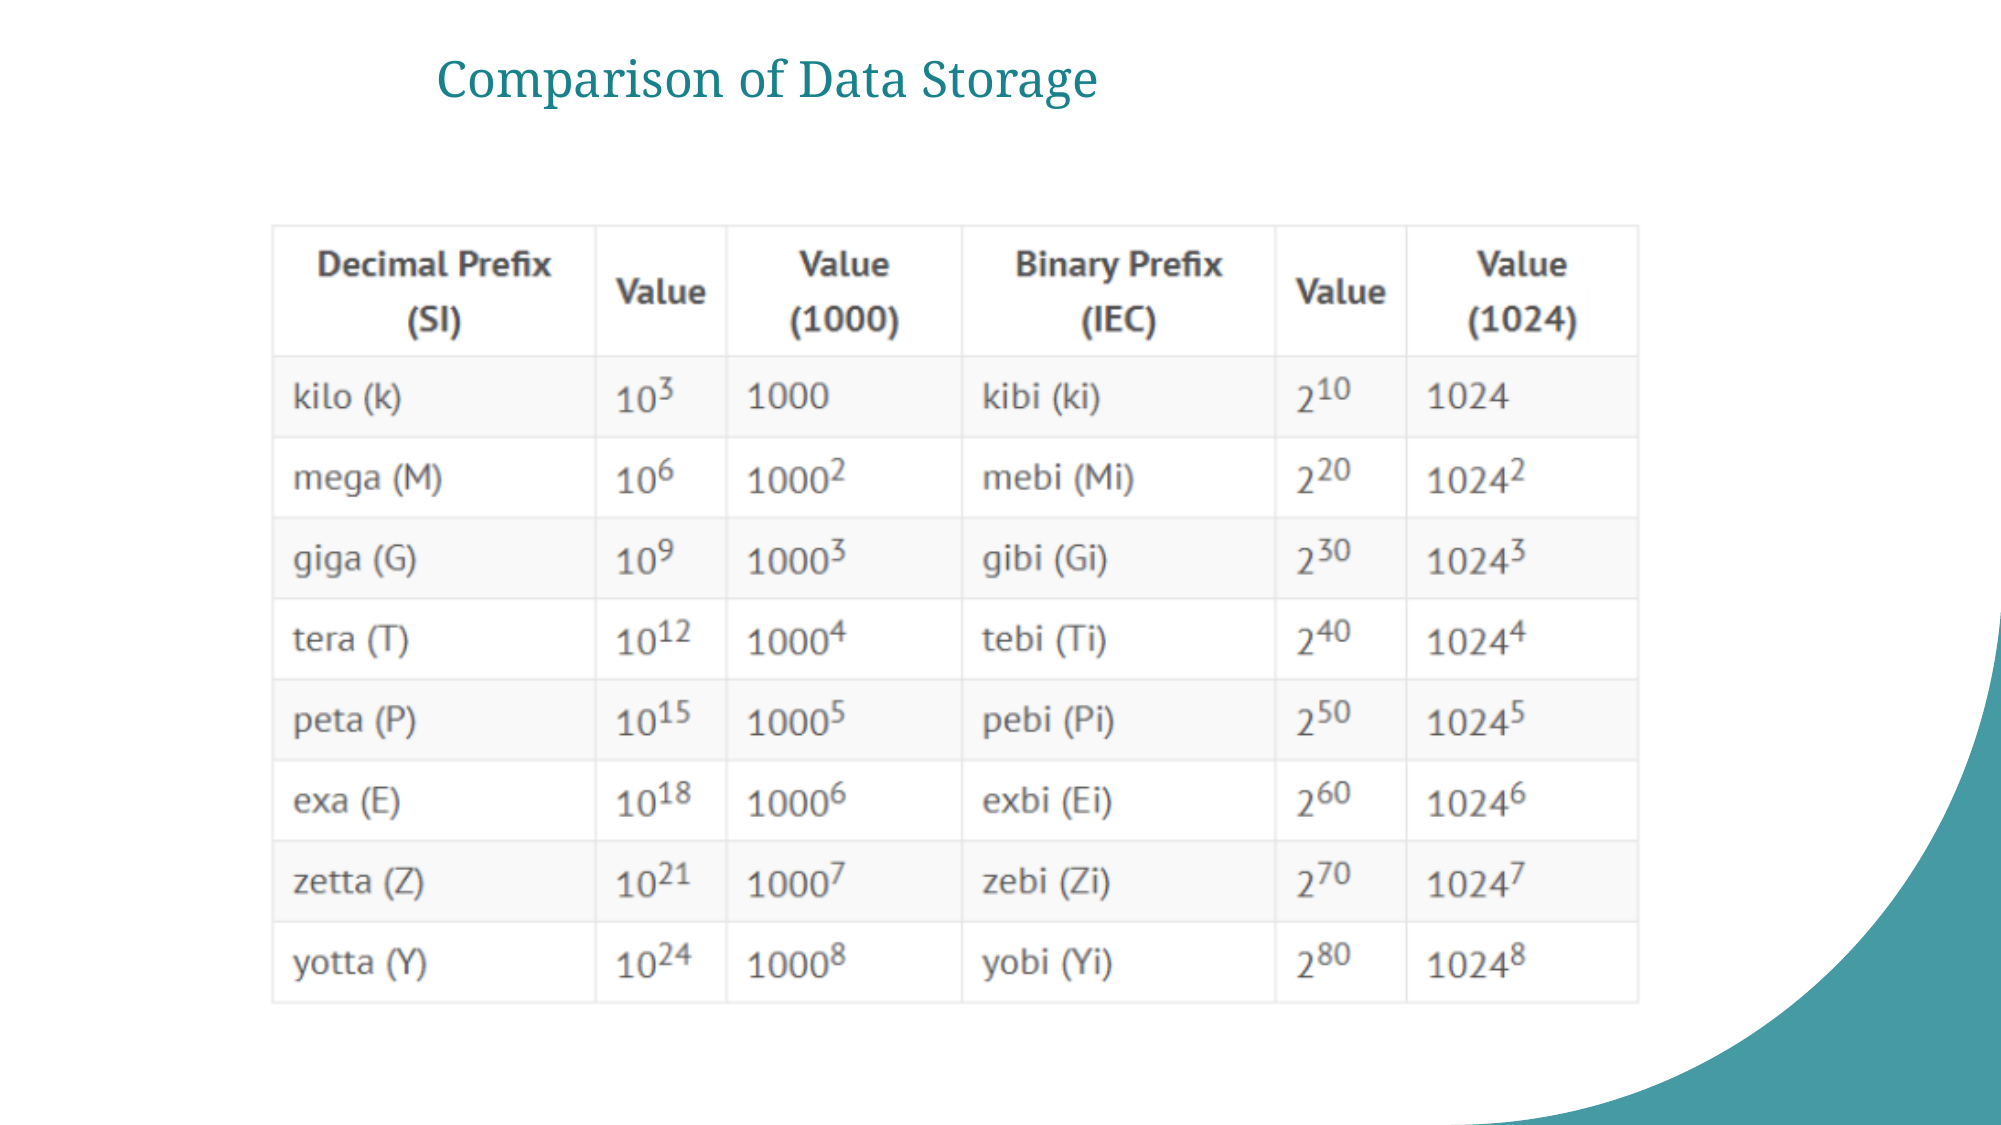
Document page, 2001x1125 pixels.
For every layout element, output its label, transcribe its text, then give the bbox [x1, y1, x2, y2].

picture [204, 179, 1642, 1045]
title Comparison of Data Storage [70, 39, 1466, 116]
